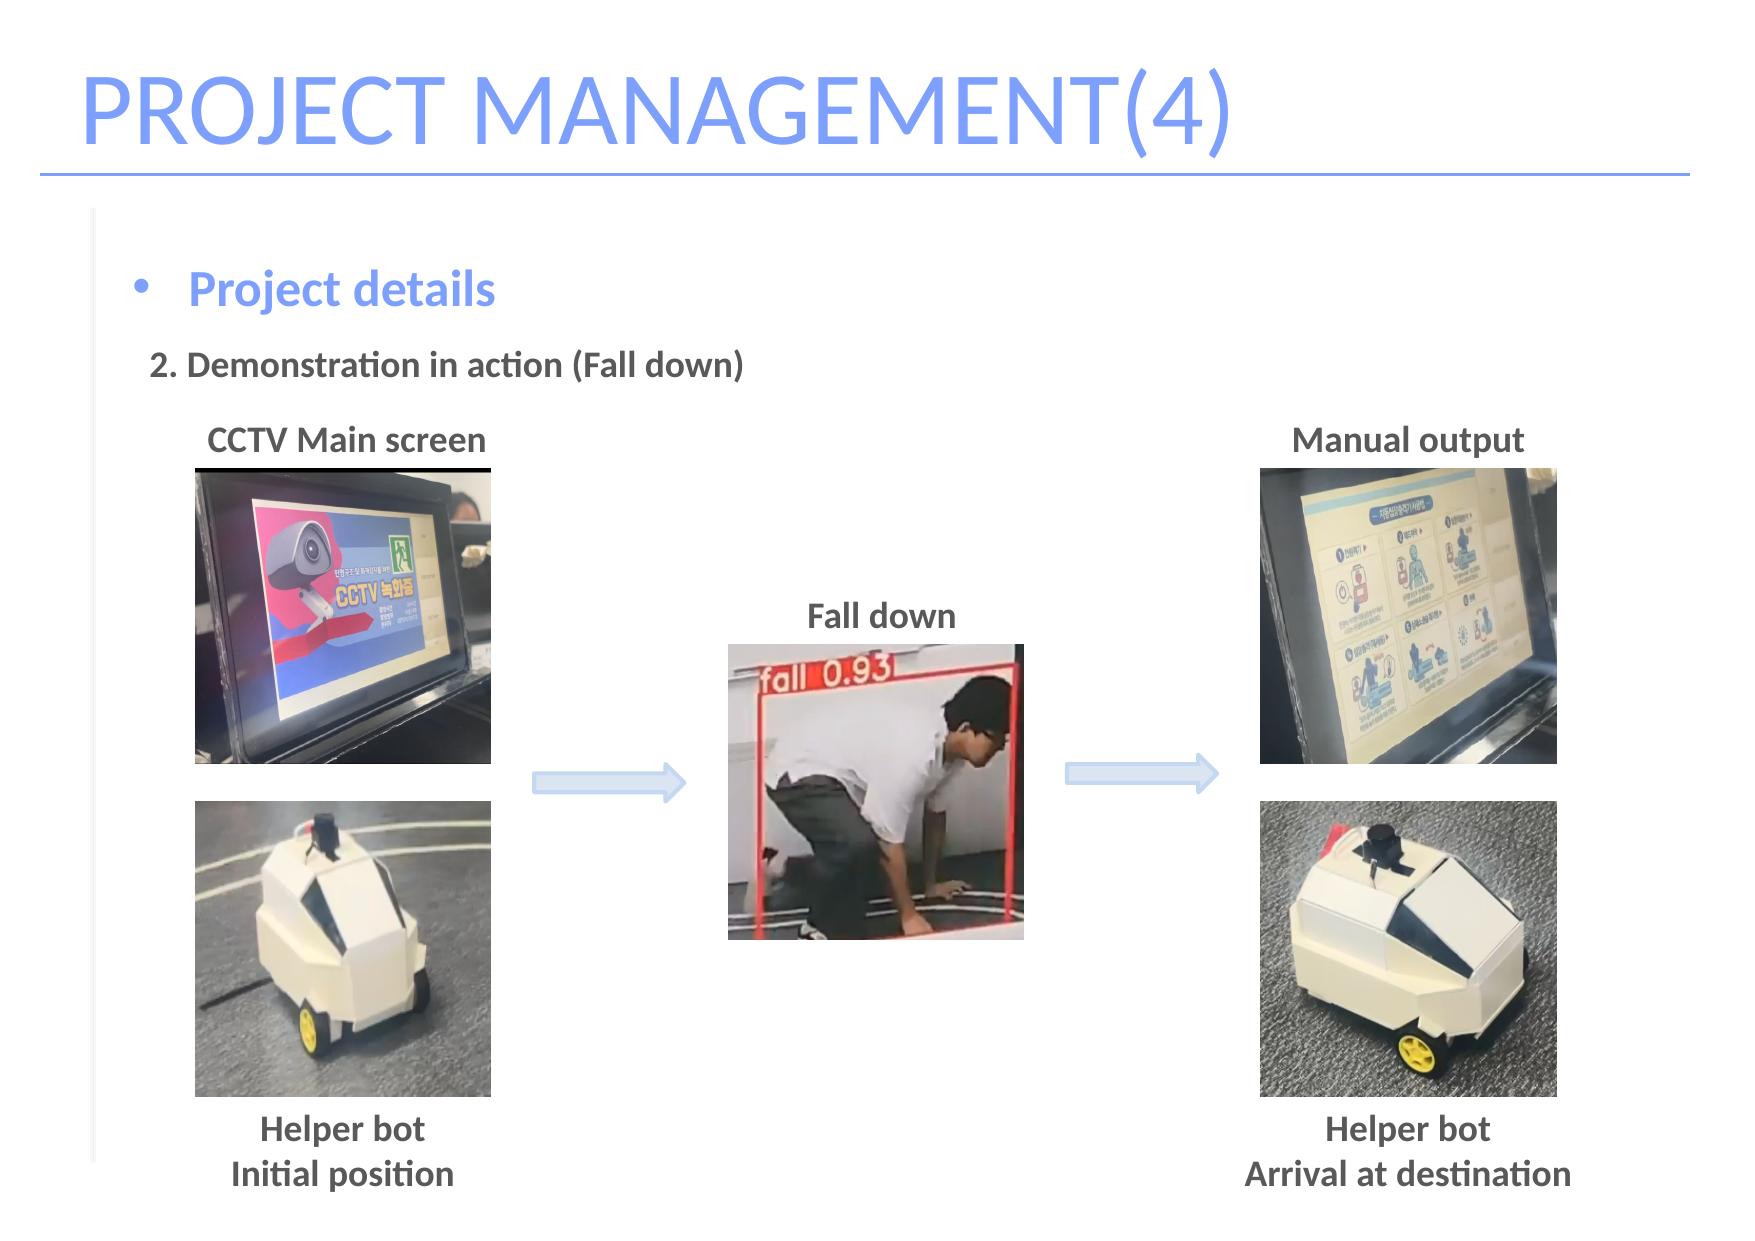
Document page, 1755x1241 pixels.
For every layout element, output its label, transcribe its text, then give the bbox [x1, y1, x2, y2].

text_box PROJECT MANAGEMENT(4) [64, 32, 1263, 173]
text_box Helper bot Arrival at destination [1227, 1096, 1590, 1202]
picture [1260, 801, 1557, 1097]
text_box Helper bot Initial position [182, 1096, 504, 1202]
picture [195, 801, 491, 1097]
text_box CCTV Main screen [182, 407, 504, 468]
text_box Manual output [1247, 407, 1569, 468]
text_box Project details 2. Demonstration in action (Fall down) [117, 216, 766, 393]
text_box [534, 764, 685, 802]
text_box [1067, 754, 1218, 793]
text_box Fall down [734, 583, 1030, 644]
picture [1260, 468, 1557, 764]
picture [727, 644, 1024, 941]
picture [0, 208, 571, 1162]
